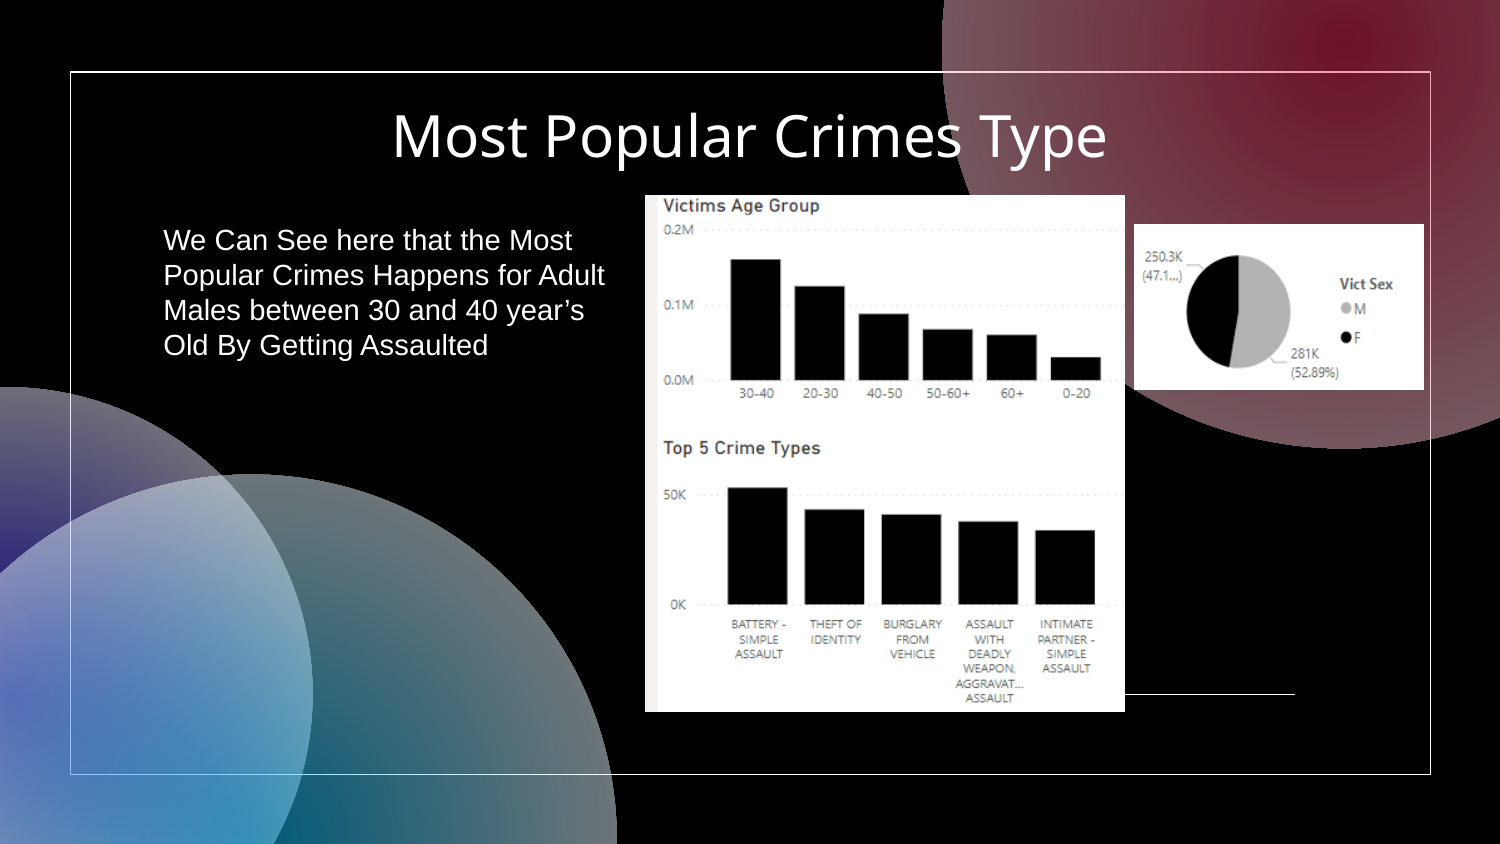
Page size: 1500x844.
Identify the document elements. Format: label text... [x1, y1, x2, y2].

picture [1134, 224, 1424, 391]
picture [645, 195, 1125, 713]
text_box We Can See here that the Most Popular Crimes Happens for Adult Males between 30 and 40 year’s Old By Getting Assaulted [148, 213, 624, 369]
title Most Popular Crimes Type [119, 88, 1381, 179]
